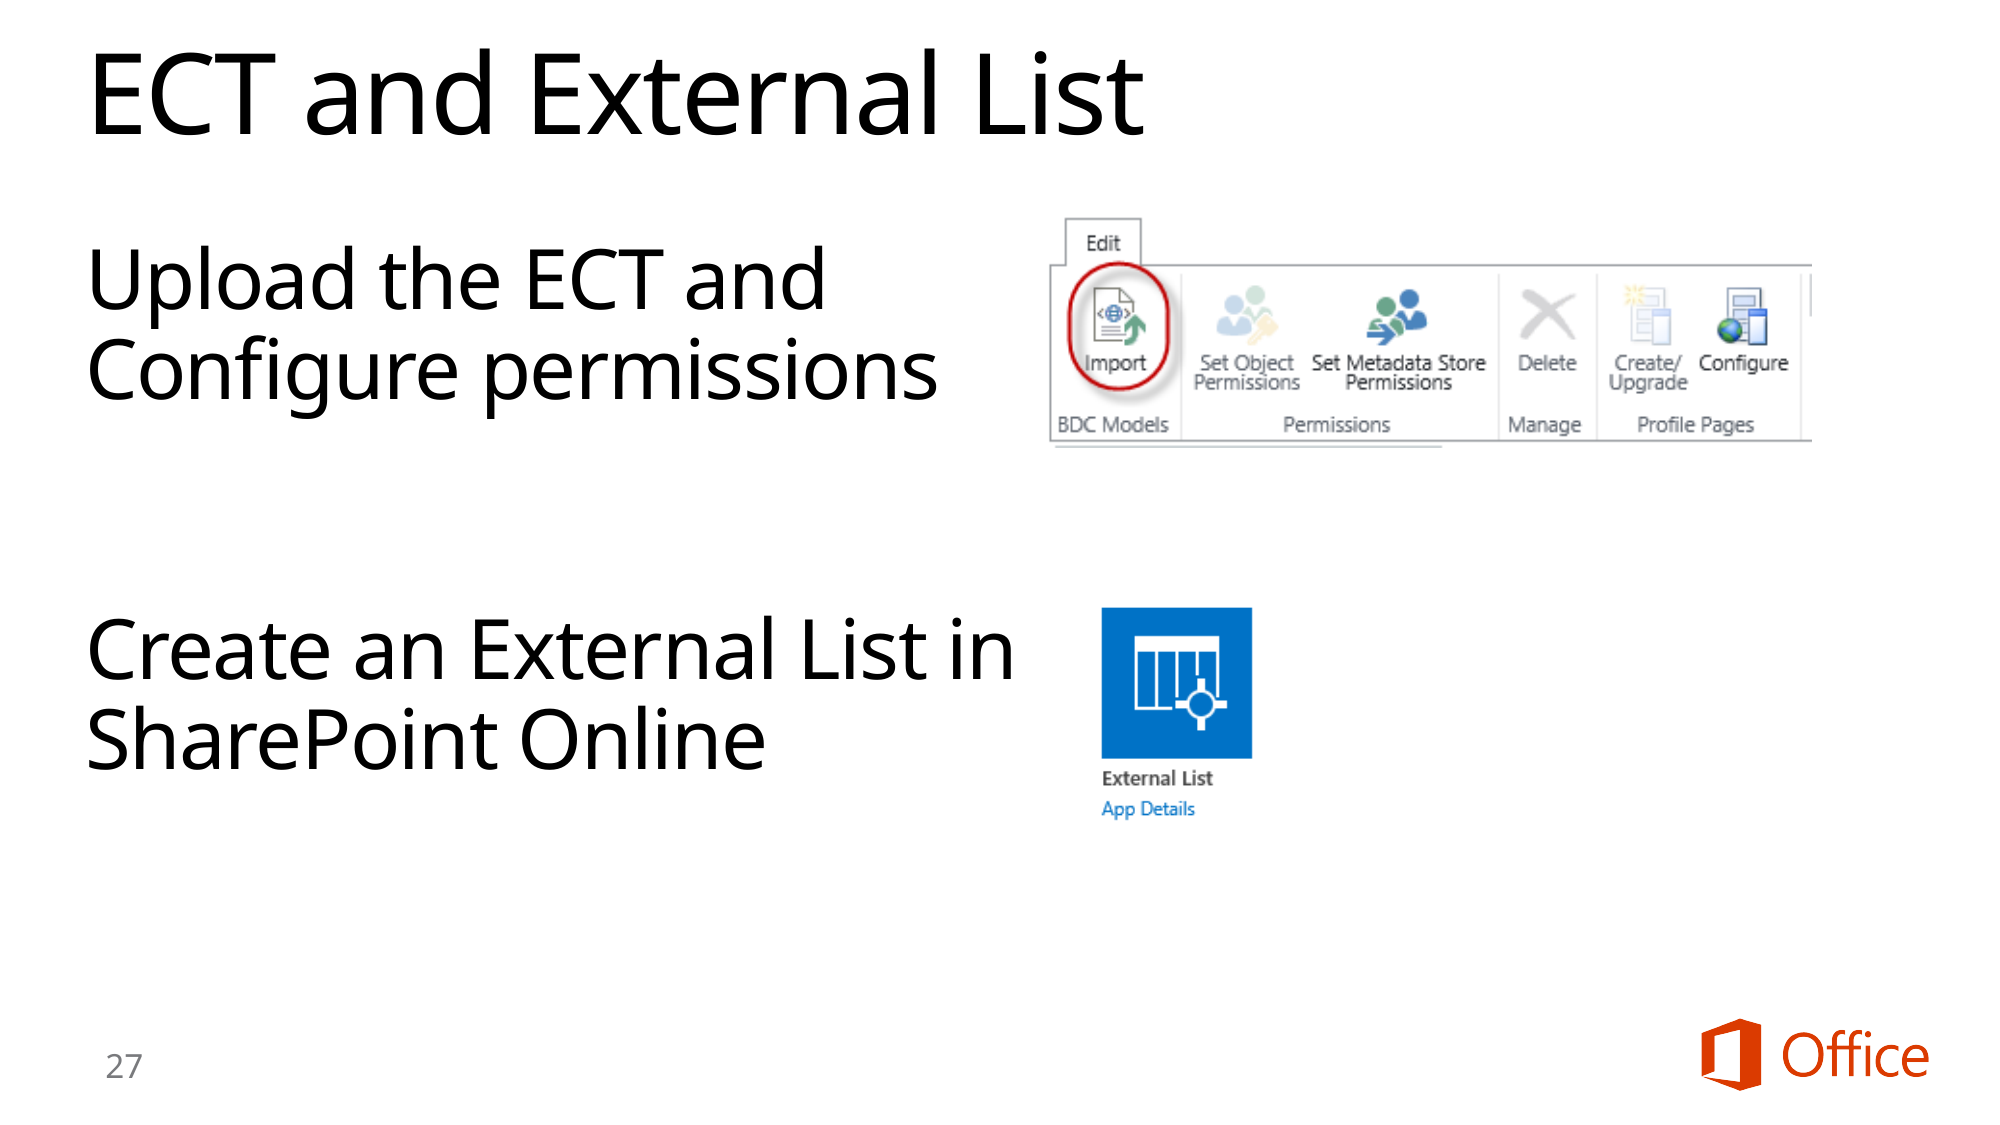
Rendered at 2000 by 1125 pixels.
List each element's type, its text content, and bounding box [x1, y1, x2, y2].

list Upload the ECT and Configure permissions Create an External List in SharePoint Online [85, 237, 1022, 811]
picture [1087, 597, 1268, 825]
title ECT and External List [85, 37, 1914, 161]
picture [1670, 987, 1960, 1122]
picture [1021, 202, 1812, 448]
slide_number 27 [85, 1049, 178, 1086]
